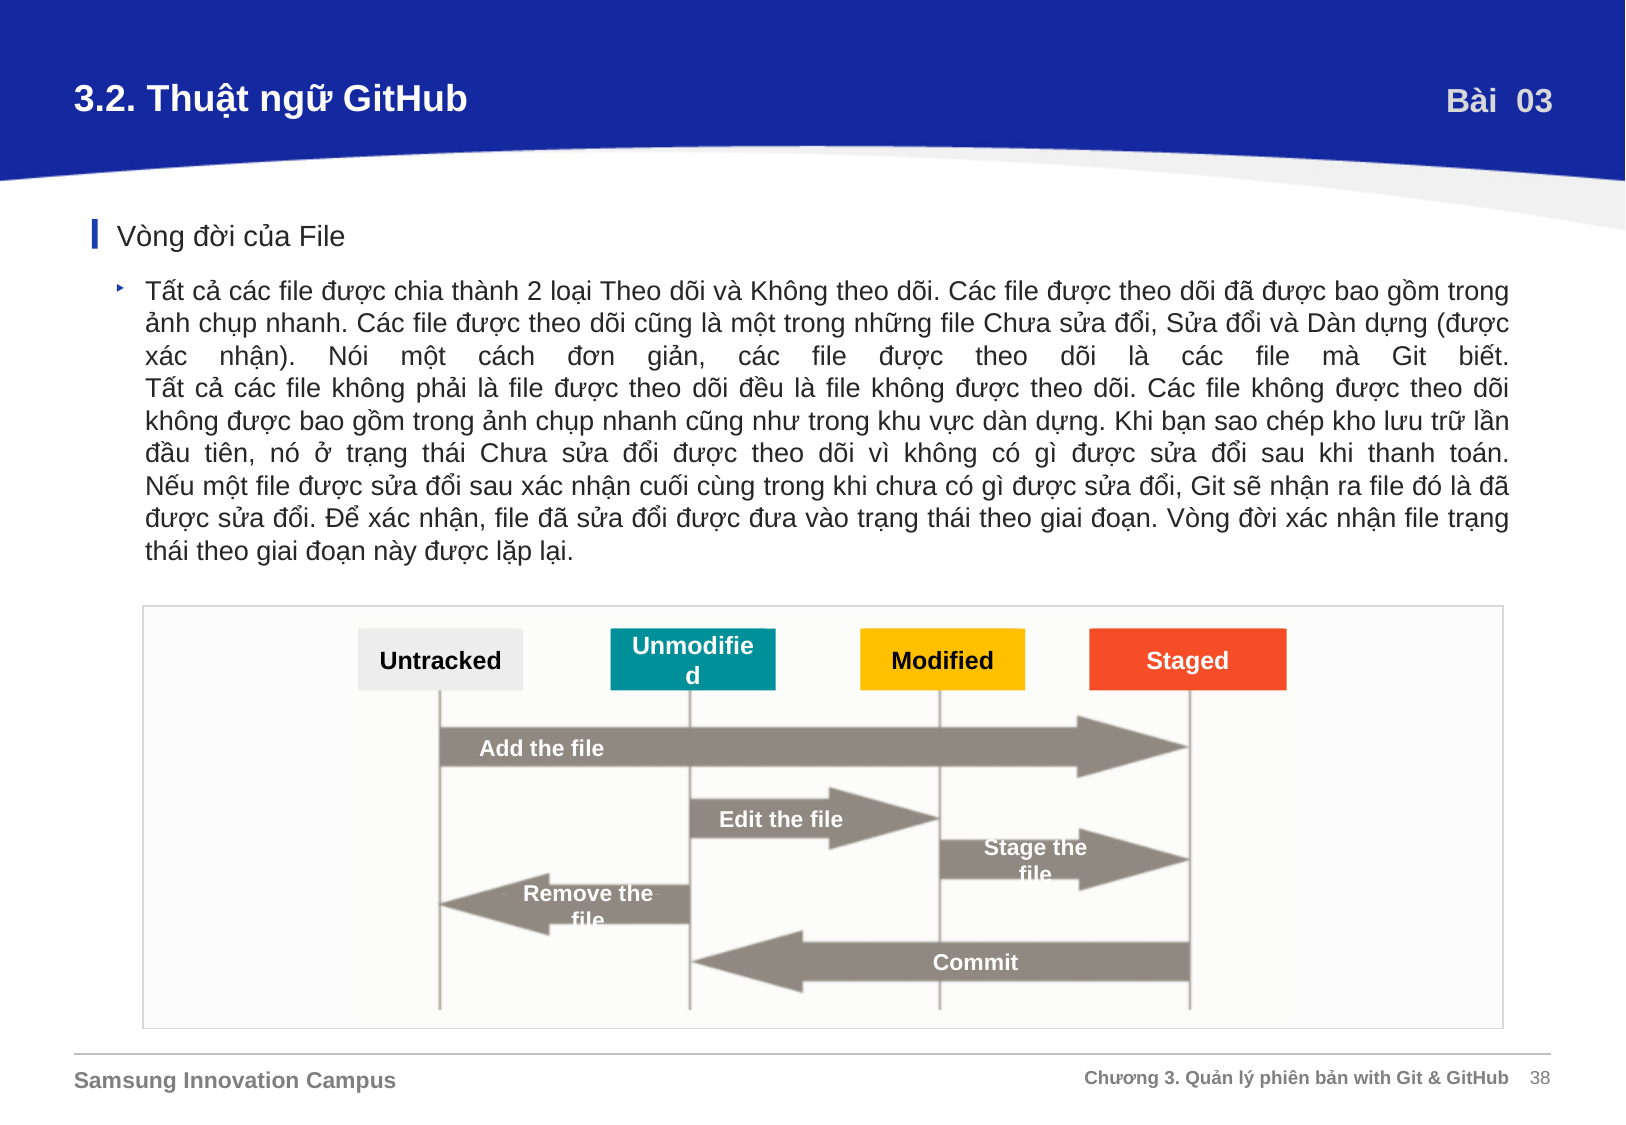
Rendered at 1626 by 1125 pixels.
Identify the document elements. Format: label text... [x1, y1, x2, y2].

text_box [91, 216, 1533, 253]
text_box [142, 605, 1504, 1029]
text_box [73, 73, 1554, 120]
picture [0, 0, 1625, 1125]
text_box Tất cả các file được chia thành 2 loại Theo dõi và Không theo dõi. Các file được theo dõi đã được bao gồm trong ảnh chụp nhanh. Các file được theo dõi cũng là một trong những file Chưa sửa đổi, Sửa đổi và Dàn dựng (được xác nhận). Nói một cách đơn giản, các file được theo dõi là các file mà Git biết. Tất cả các file không phải là file được theo dõi đều là file không được theo dõi. Các file không được theo dõi không được bao gồm trong ảnh chụp nhanh cũng như trong khu vực dàn dựng. Khi bạn sao chép kho lưu trữ lần đầu tiên, nó ở trạng thái Chưa sửa đổi được theo dõi vì không có gì được sửa đổi sau khi thanh toán. Nếu một file được sửa đổi sau xác nhận cuối cùng trong khi chưa có gì được sửa đổi, Git sẽ nhận ra file đó là đã được sửa đổi. Để xác nhận, file đã sửa đổi được đưa vào trạng thái theo giai đoạn. Vòng đời xác nhận file trạng thái theo giai đoạn này được lặp lại. [115, 261, 1533, 578]
